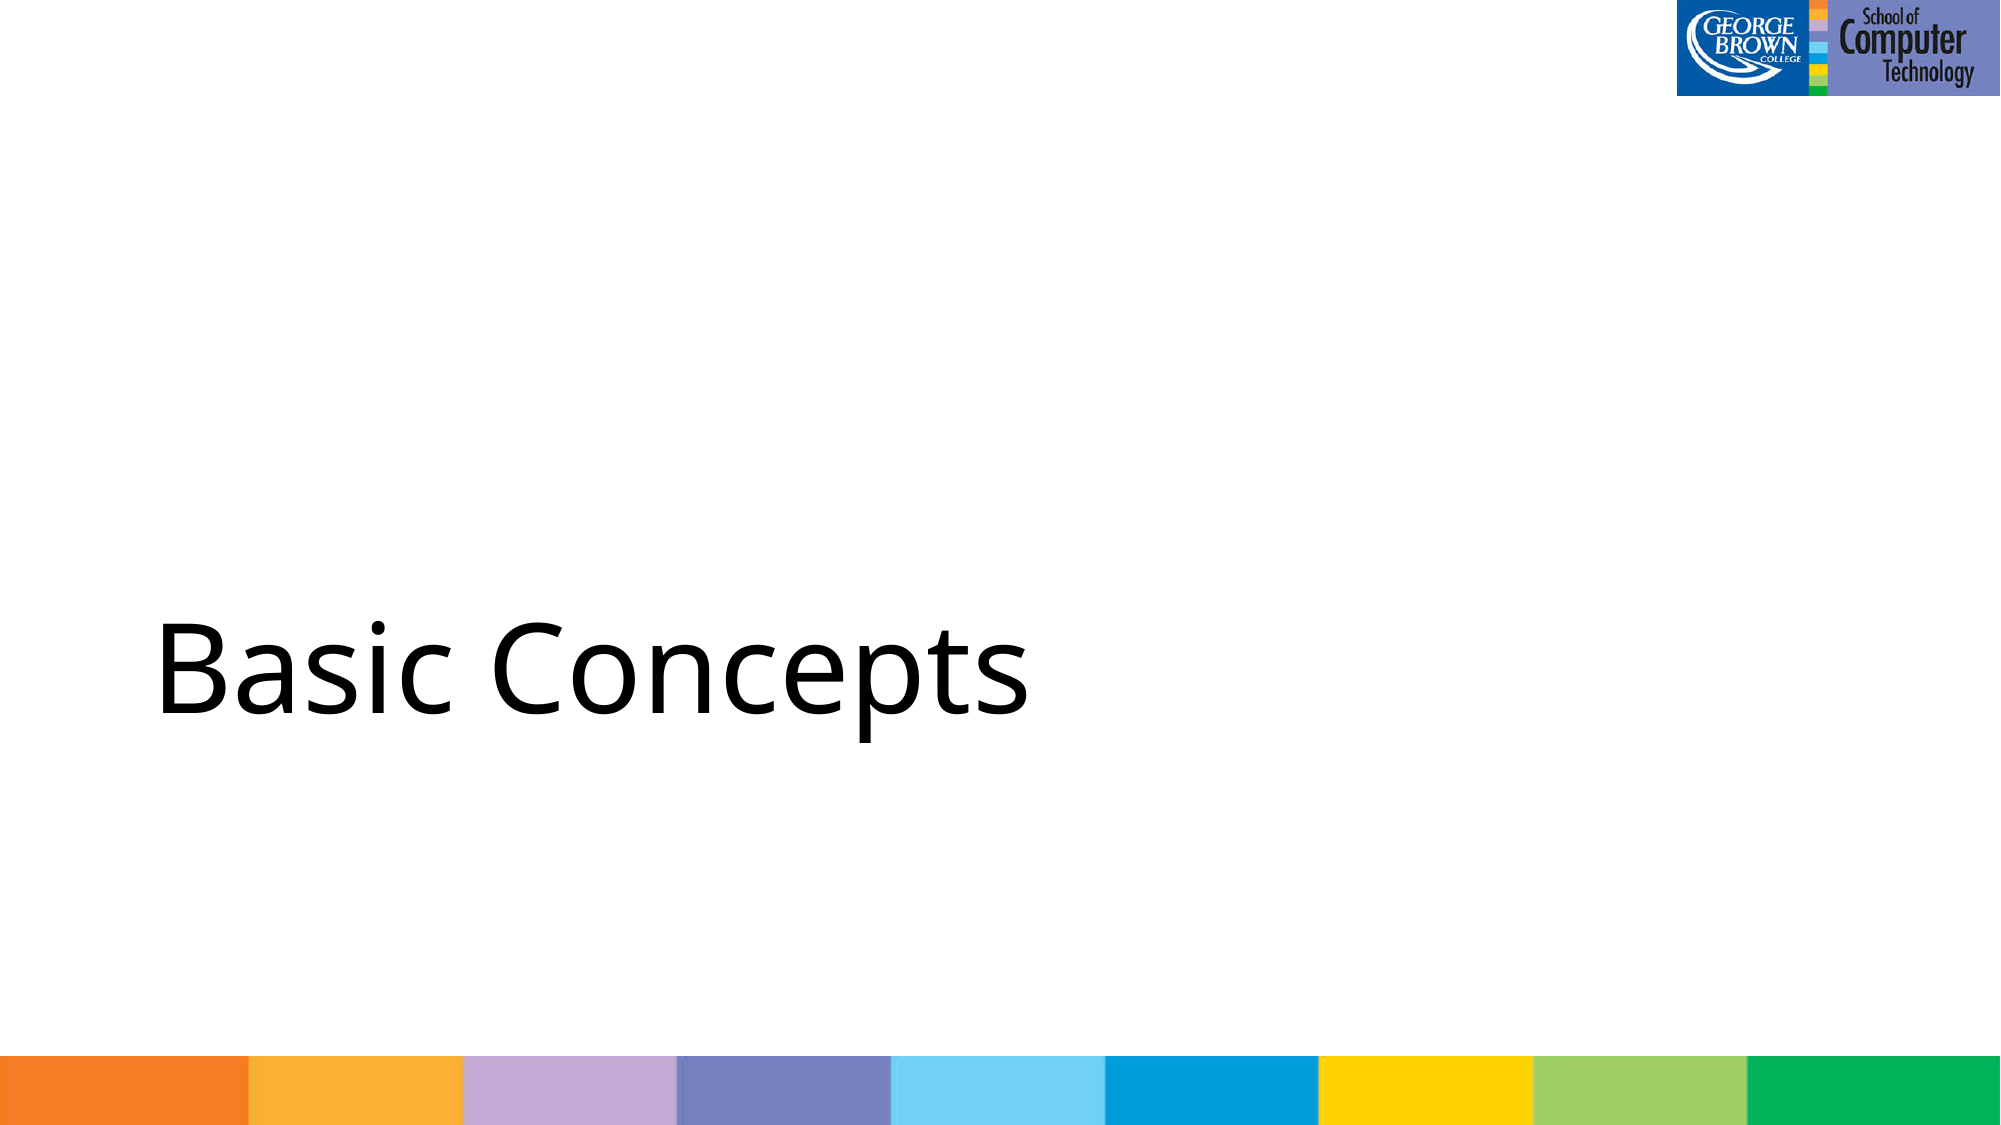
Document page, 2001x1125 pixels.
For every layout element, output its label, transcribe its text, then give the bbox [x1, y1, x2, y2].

picture [1318, 1056, 2000, 1125]
title Basic Concepts [136, 280, 1862, 749]
picture [0, 1056, 1105, 1125]
picture [1677, 0, 2000, 96]
